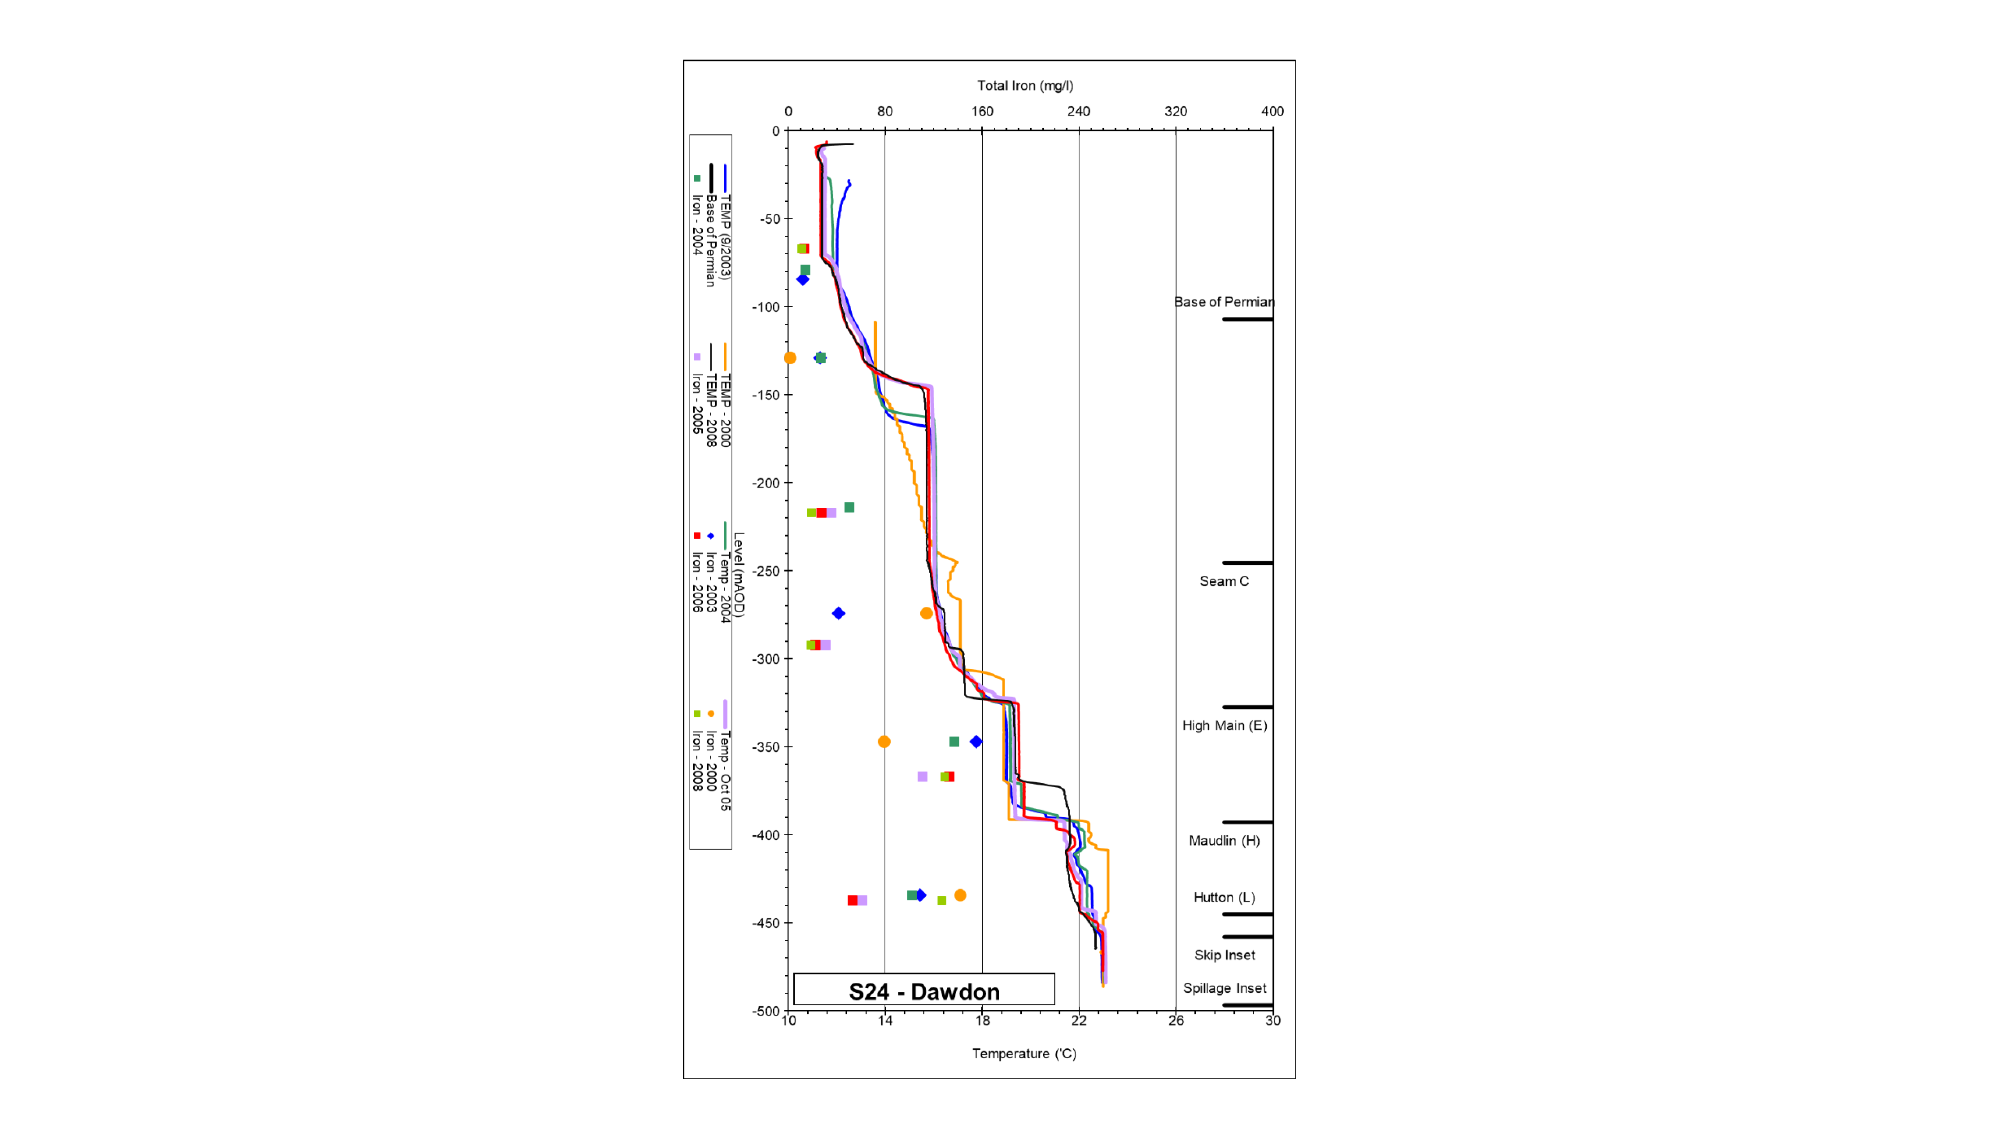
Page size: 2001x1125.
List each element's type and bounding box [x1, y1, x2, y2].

picture [479, 61, 1498, 1079]
